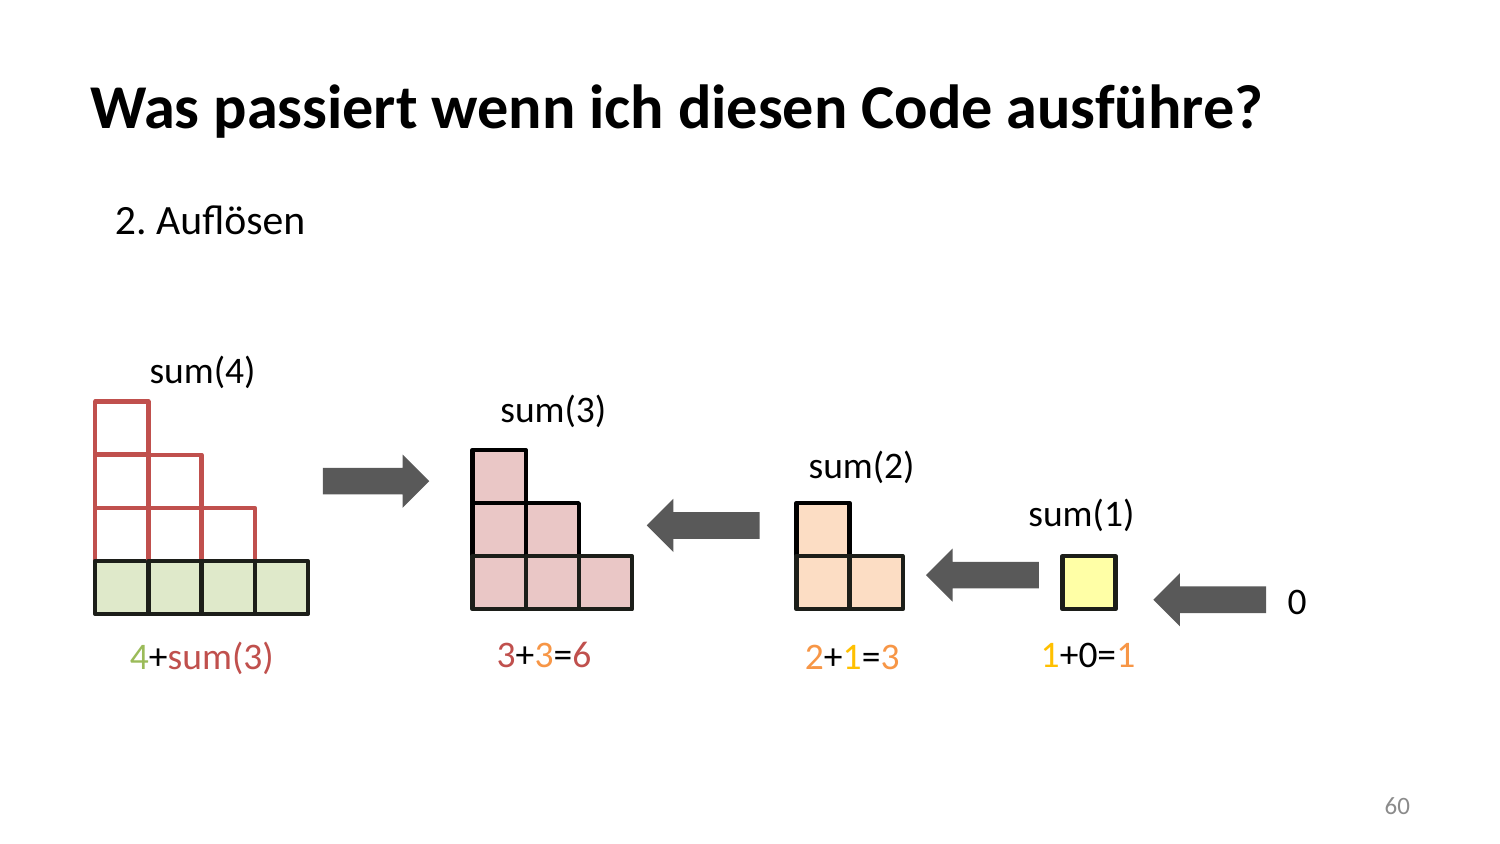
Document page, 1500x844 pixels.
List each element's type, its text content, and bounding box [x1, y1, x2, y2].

title Was passiert wenn ich diesen Code ausführe? [75, 33, 1425, 175]
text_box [322, 377, 633, 610]
text_box 1+0=1 [1025, 622, 1214, 682]
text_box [95, 338, 309, 615]
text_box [1013, 480, 1161, 610]
text_box 0 [1272, 569, 1347, 630]
text_box [644, 496, 762, 554]
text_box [793, 433, 941, 610]
text_box [945, 546, 1008, 604]
text_box [1164, 571, 1269, 622]
slide_number 60 [1074, 782, 1425, 827]
text_box 4+sum(3) [115, 624, 304, 684]
text_box 2. Auflösen [100, 185, 1058, 251]
text_box 3+3=6 [481, 622, 670, 682]
text_box 2+1=3 [790, 624, 979, 684]
